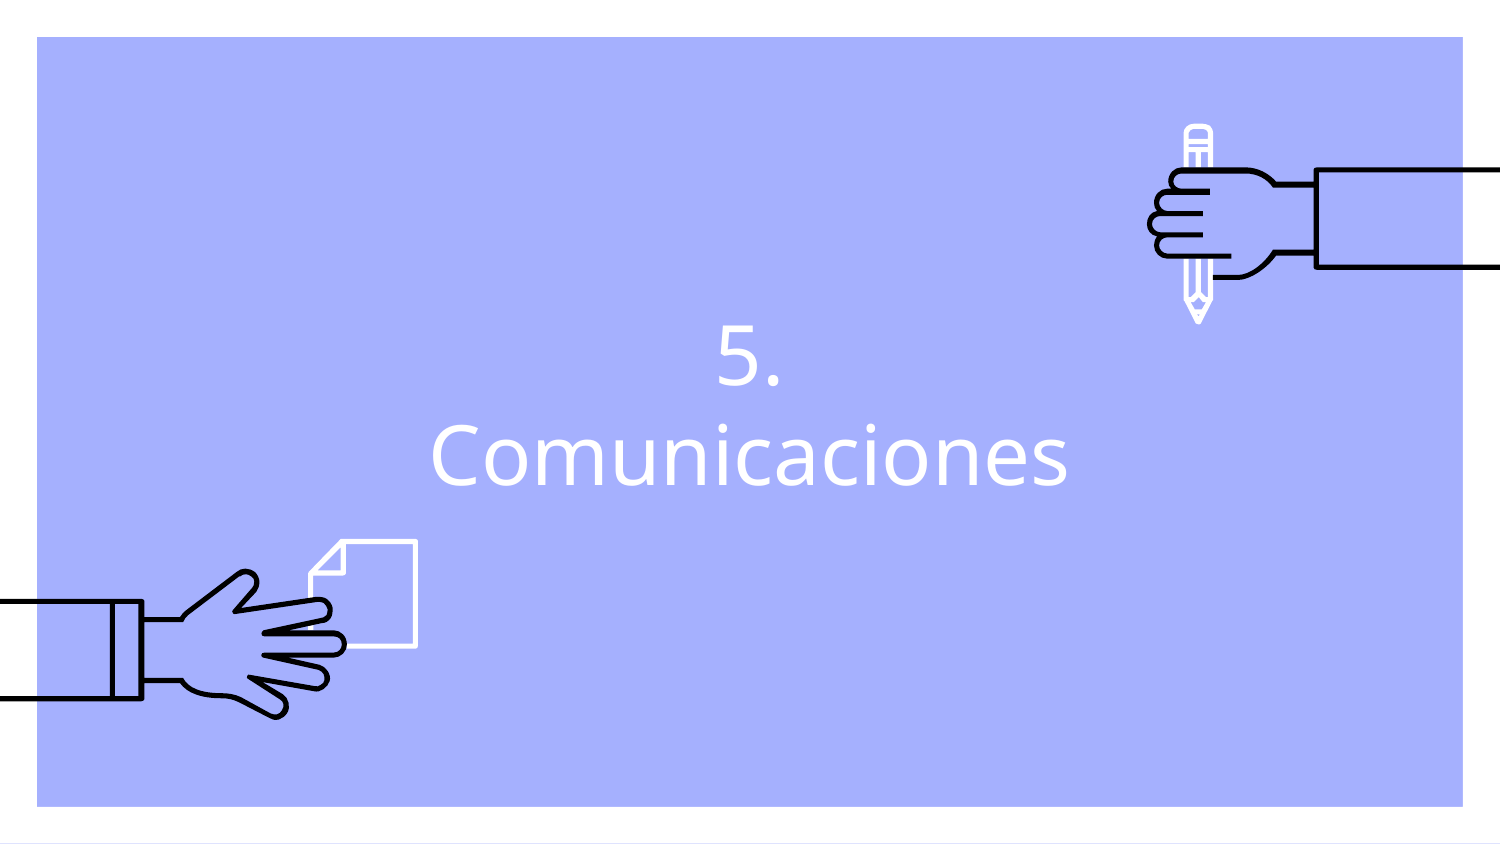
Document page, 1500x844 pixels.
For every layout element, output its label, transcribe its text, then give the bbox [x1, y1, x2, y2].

title 5. Comunicaciones [373, 326, 1127, 517]
